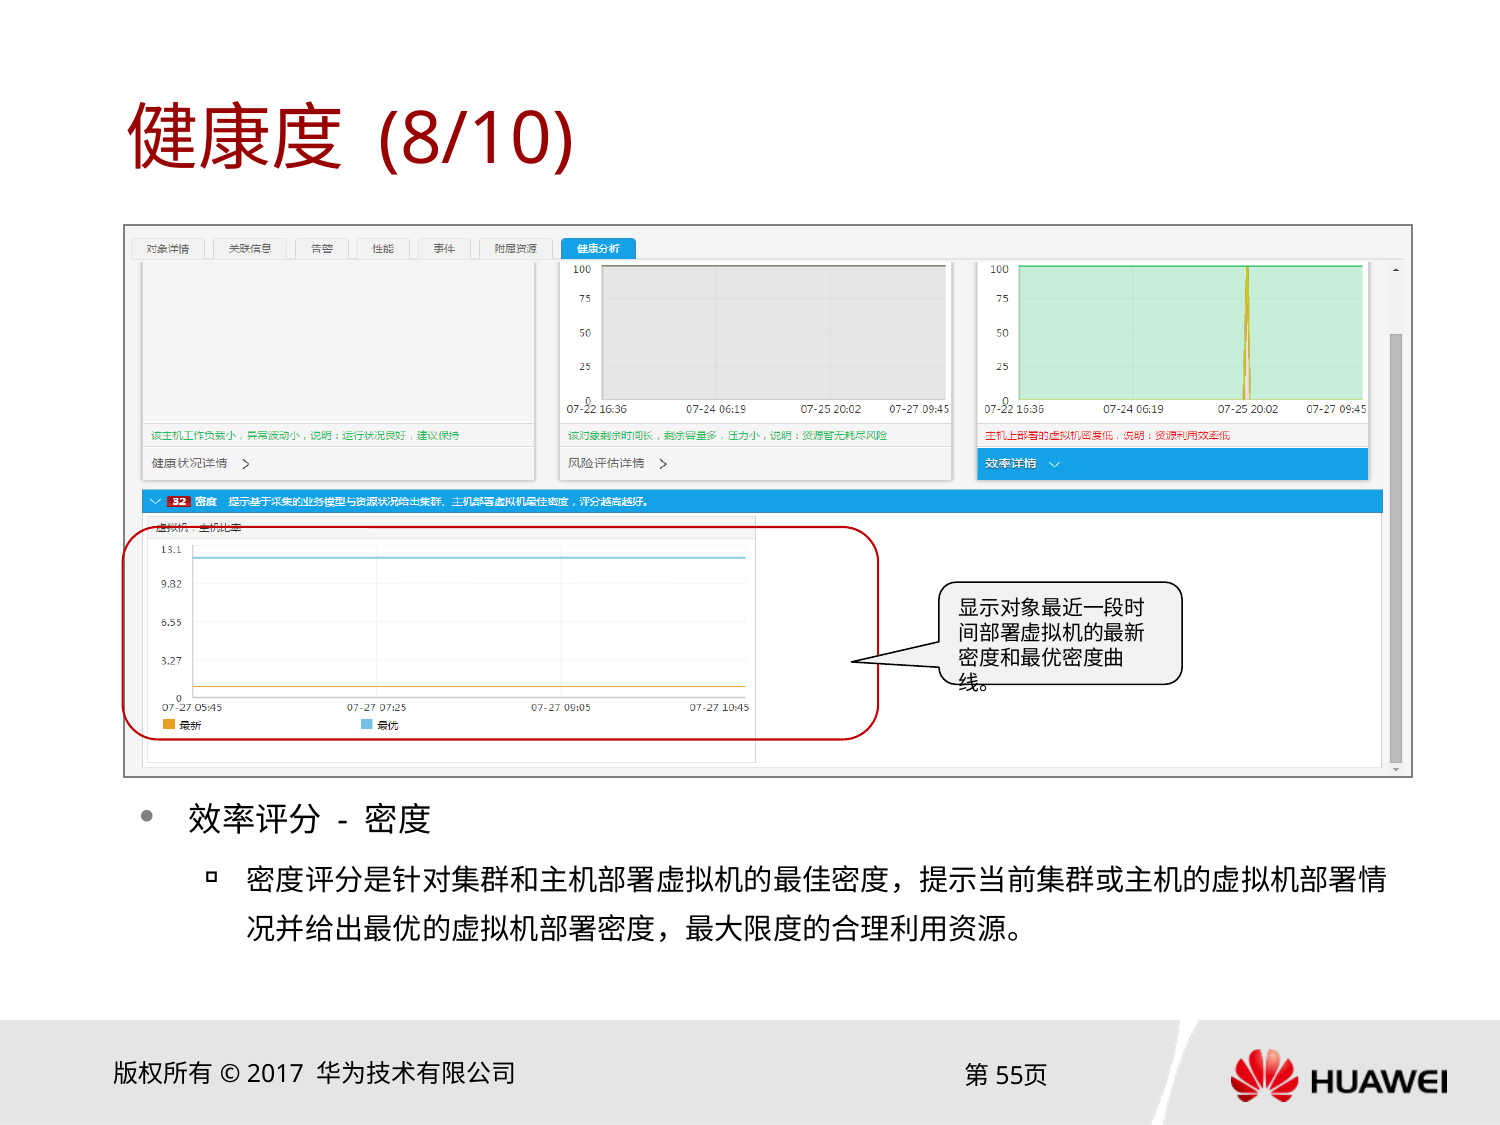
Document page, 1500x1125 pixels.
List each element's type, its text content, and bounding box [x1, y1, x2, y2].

picture [0, 1020, 1500, 1125]
list 效率评分 - 密度 密度评分是针对集群和主机部署虚拟机的最佳密度，提示当前集群或主机的虚拟机部署情况并给出最优的虚拟机部署密度，最大限度的合理利用资源。 [125, 775, 1426, 959]
title 健康度 (8/10) [111, 63, 1412, 207]
picture [124, 225, 1412, 777]
